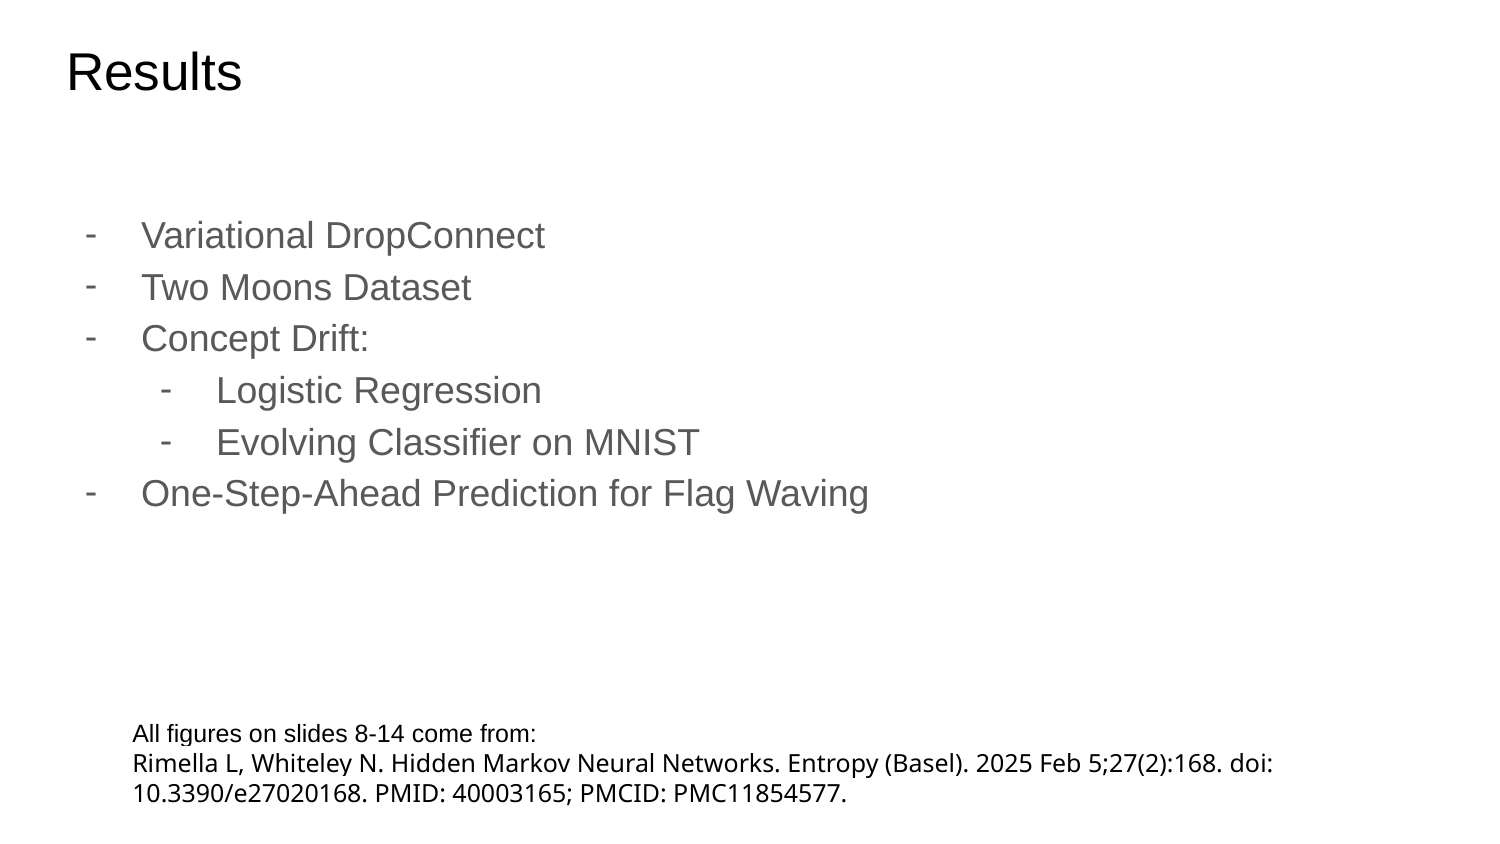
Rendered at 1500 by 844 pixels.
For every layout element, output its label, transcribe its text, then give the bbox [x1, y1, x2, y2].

text_box All figures on slides 8-14 come from: Rimella L, Whiteley N. Hidden Markov Neural Networks. Entropy (Basel). 2025 Feb 5;27(2):168. doi: 10.3390/e27020168. PMID: 40003165; PMCID: PMC11854577. [117, 702, 1408, 844]
title Results [51, 22, 1449, 117]
list Variational DropConnect Two Moons Dataset Concept Drift: Logistic Regression Evolving Classifier on MNIST One-Step-Ahead Prediction for Flag Waving [51, 189, 1449, 750]
